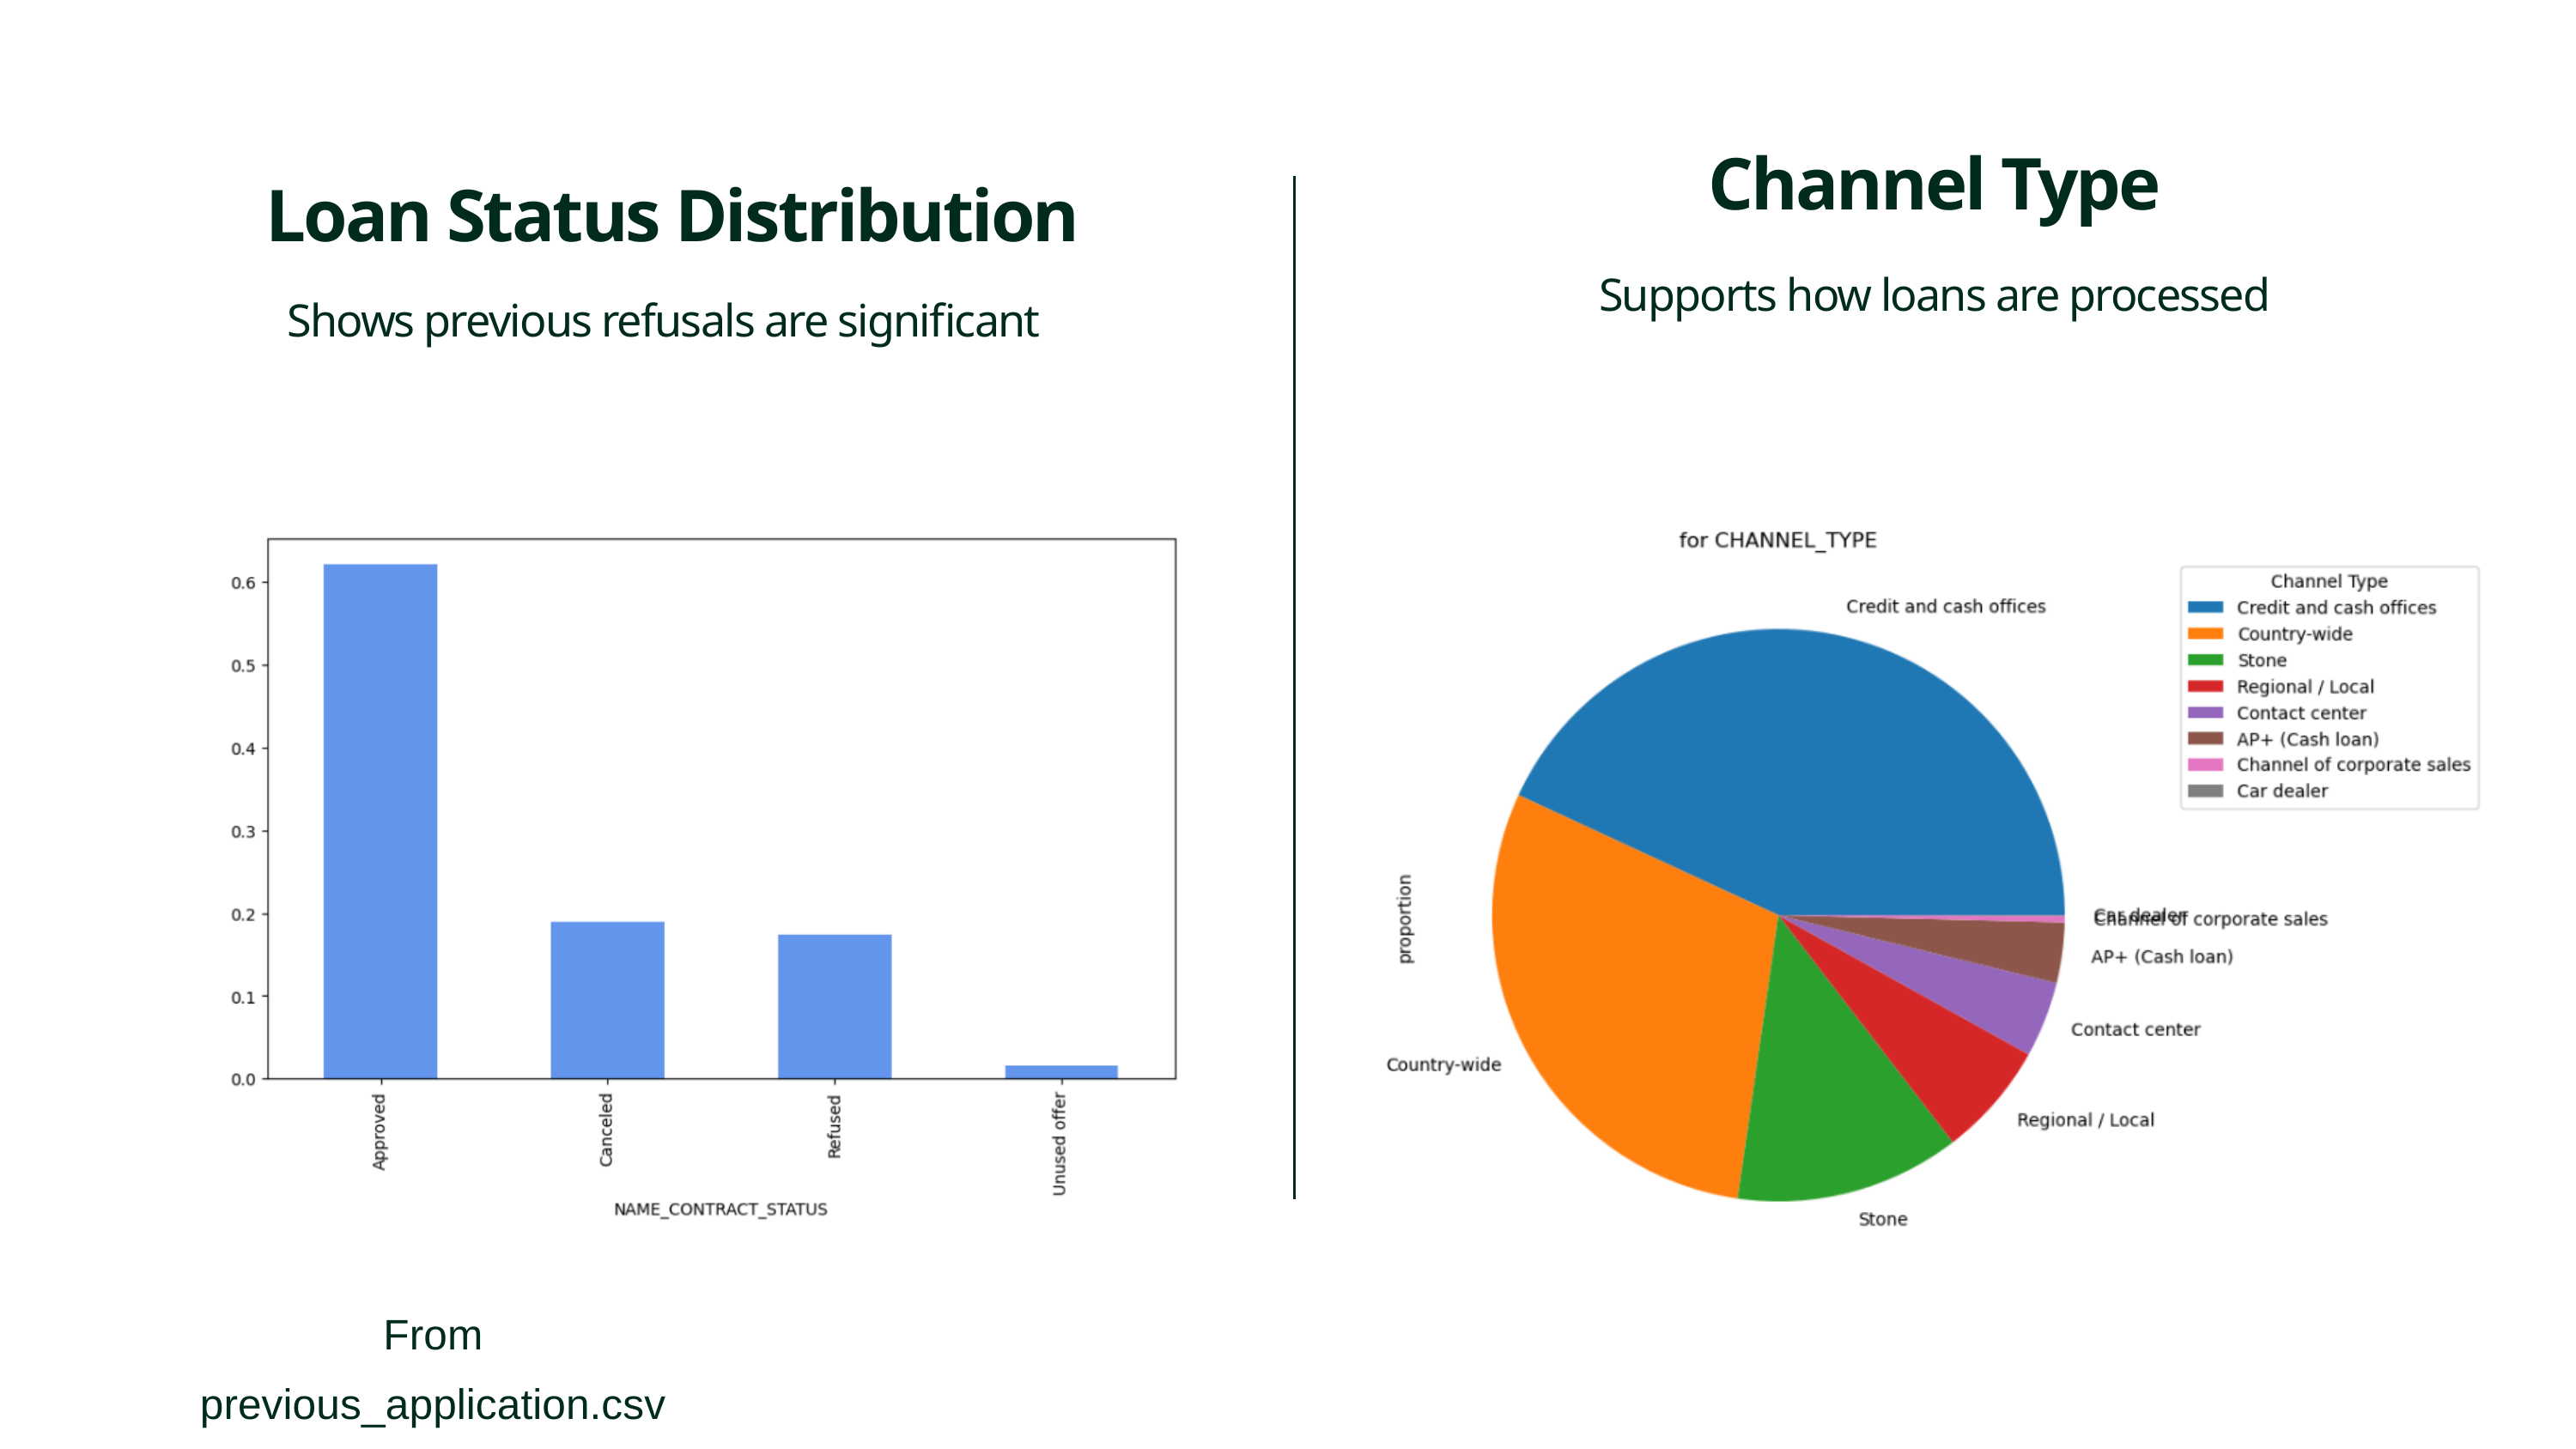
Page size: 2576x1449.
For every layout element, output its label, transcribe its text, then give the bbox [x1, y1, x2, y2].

text_box From previous_application.csv [144, 1288, 722, 1428]
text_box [1506, 144, 2364, 317]
text_box [215, 524, 1209, 1225]
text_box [144, 176, 1183, 343]
text_box [1380, 516, 2498, 1270]
